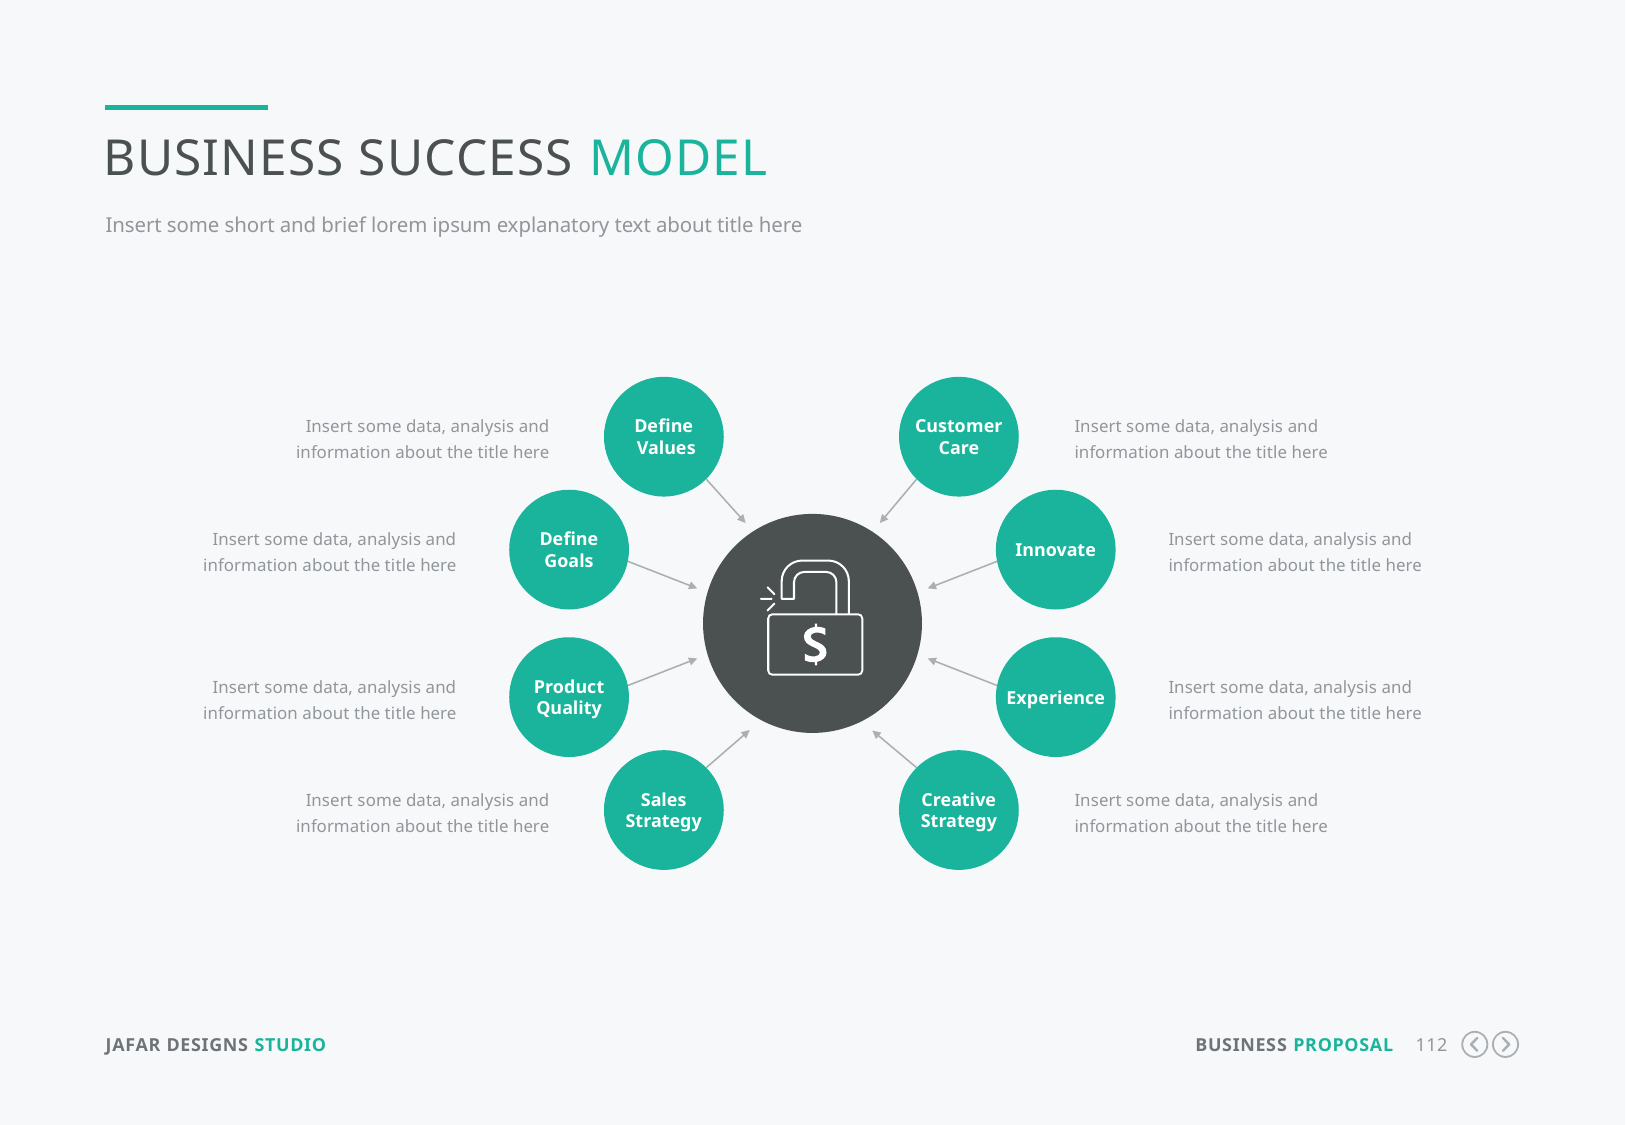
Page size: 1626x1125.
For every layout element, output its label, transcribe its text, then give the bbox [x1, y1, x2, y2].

text_box Insert some data, analysis and information about the title here [132, 522, 457, 576]
text_box [602, 749, 725, 871]
text_box Creative Strategy [906, 788, 1012, 832]
text_box Customer Care [906, 414, 1012, 459]
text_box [627, 658, 698, 686]
text_box Insert some data, analysis and information about the title here [225, 783, 550, 837]
text_box [766, 586, 776, 596]
text_box [897, 375, 1020, 498]
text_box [927, 561, 998, 589]
text_box [897, 749, 1020, 871]
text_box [927, 658, 998, 686]
text_box [994, 488, 1117, 611]
text_box [767, 559, 864, 676]
text_box Define Goals [516, 527, 623, 572]
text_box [706, 730, 750, 768]
text_box Product Quality [516, 675, 623, 719]
text_box [508, 488, 631, 611]
text_box Insert some data, analysis and information about the title here [1168, 670, 1493, 723]
text_box Experience [1002, 686, 1109, 708]
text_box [879, 479, 917, 523]
text_box Sales Strategy [610, 788, 717, 832]
text_box Insert some data, analysis and information about the title here [1074, 409, 1399, 462]
text_box [994, 636, 1117, 759]
text_box [766, 602, 776, 612]
text_box [602, 375, 725, 498]
list Insert some short and brief lorem ipsum explanatory text about title here [105, 209, 1519, 241]
text_box Insert some data, analysis and information about the title here [225, 409, 550, 462]
text_box Insert some data, analysis and information about the title here [1074, 783, 1399, 837]
text_box [703, 513, 922, 733]
text_box Define Values [610, 414, 717, 459]
list Business Success Model [103, 125, 1518, 188]
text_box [706, 479, 746, 523]
text_box Insert some data, analysis and information about the title here [132, 670, 457, 723]
text_box Insert some data, analysis and information about the title here [1168, 522, 1493, 576]
text_box Innovate [1002, 538, 1109, 561]
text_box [627, 561, 698, 589]
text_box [872, 730, 917, 768]
text_box [508, 636, 631, 759]
